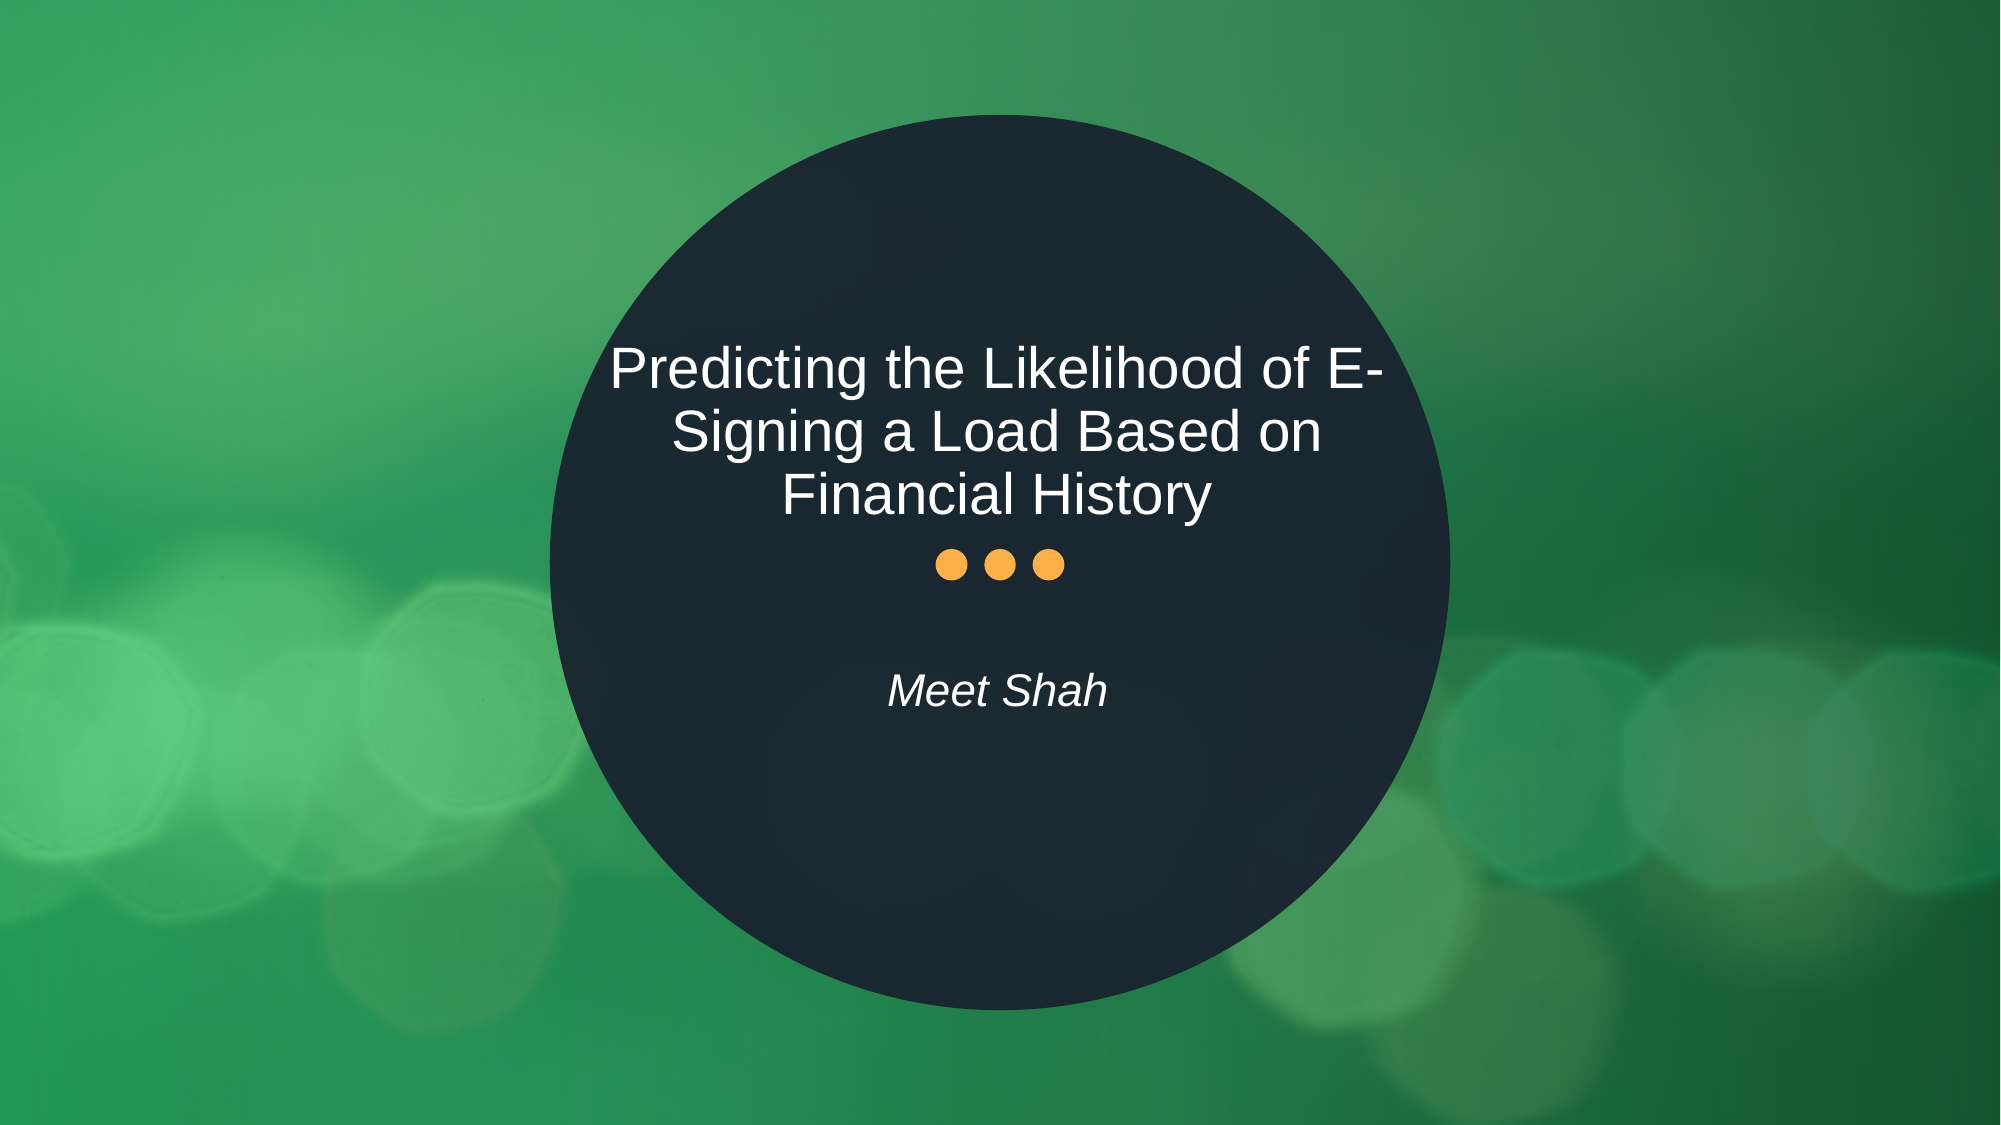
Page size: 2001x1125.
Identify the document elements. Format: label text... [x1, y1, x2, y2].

subtitle Meet Shah [589, 647, 1407, 736]
title Predicting the Likelihood of E-Signing a Load Based on Financial History [589, 384, 1407, 481]
